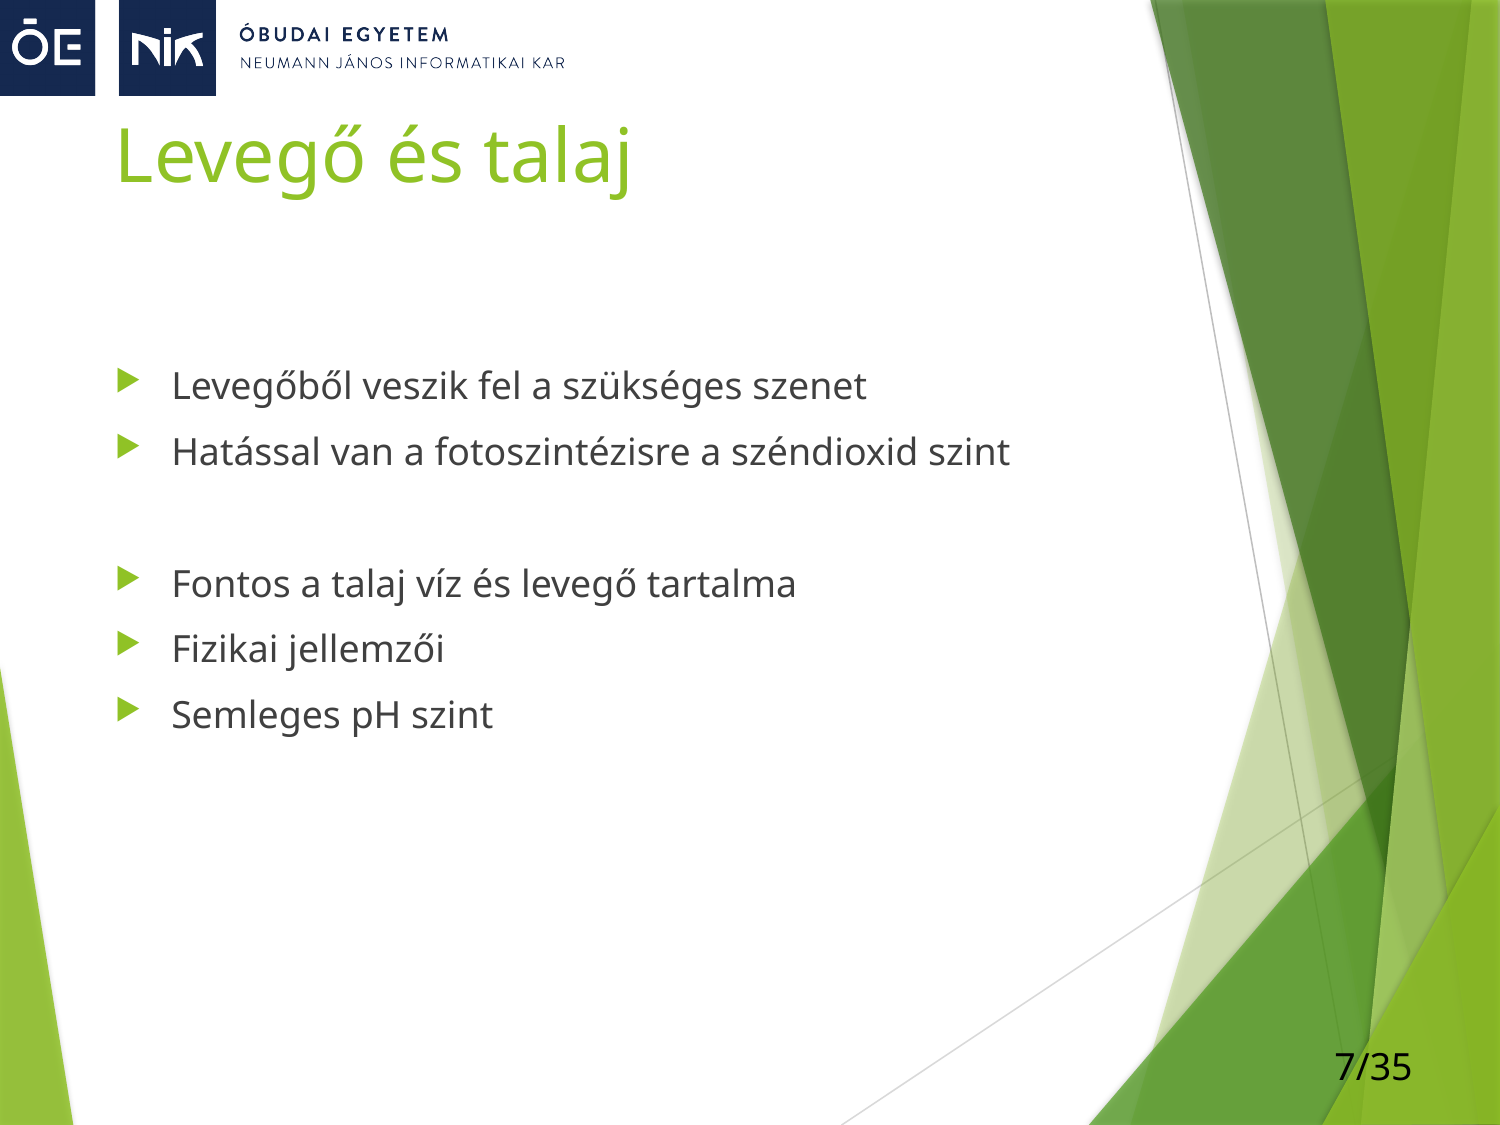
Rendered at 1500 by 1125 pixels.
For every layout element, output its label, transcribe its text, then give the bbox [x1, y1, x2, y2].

title Levegő és talaj [99, 99, 1142, 317]
list Levegőből veszik fel a szükséges szenet Hatással van a fotoszintézisre a széndioxid szint Fontos a talaj víz és levegő tartalma Fizikai jellemzői Semleges pH szint [99, 354, 1142, 992]
picture [0, 0, 564, 96]
